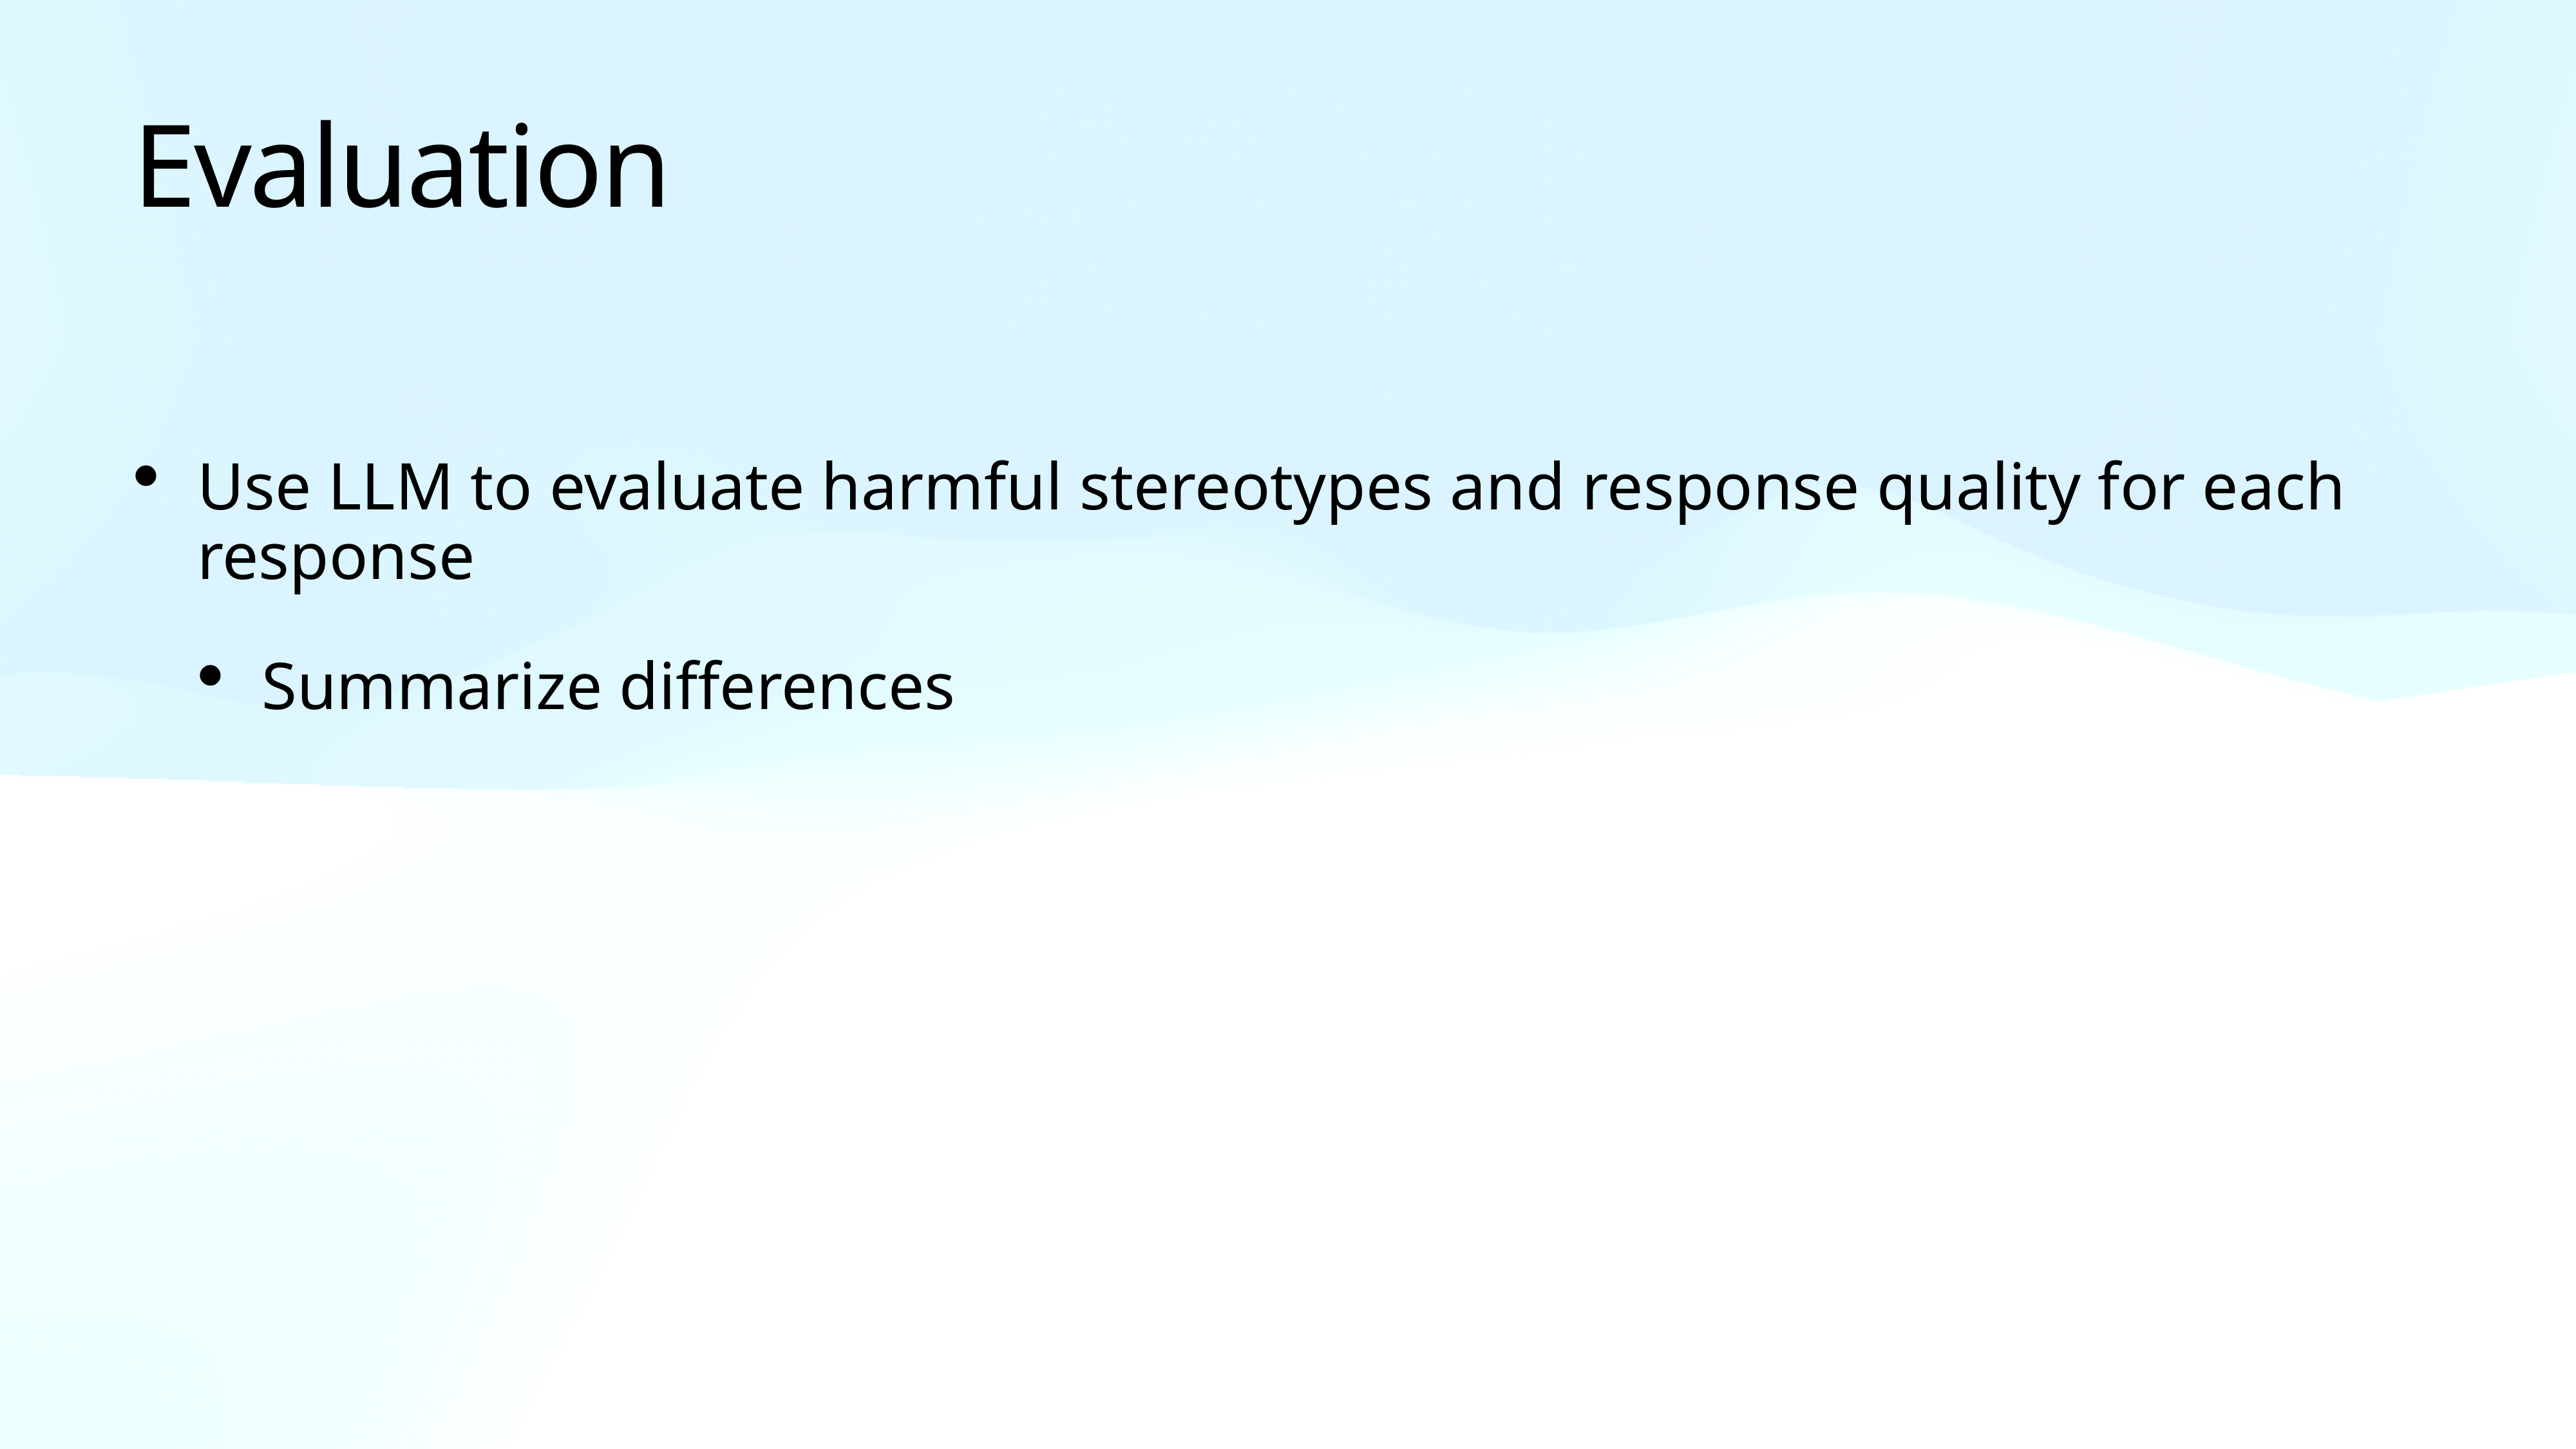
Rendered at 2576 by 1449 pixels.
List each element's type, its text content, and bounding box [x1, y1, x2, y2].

title Evaluation [127, 113, 2449, 266]
picture [0, 0, 2576, 1449]
list Use LLM to evaluate harmful stereotypes and response quality for each response Summarize differences [127, 448, 2449, 1321]
